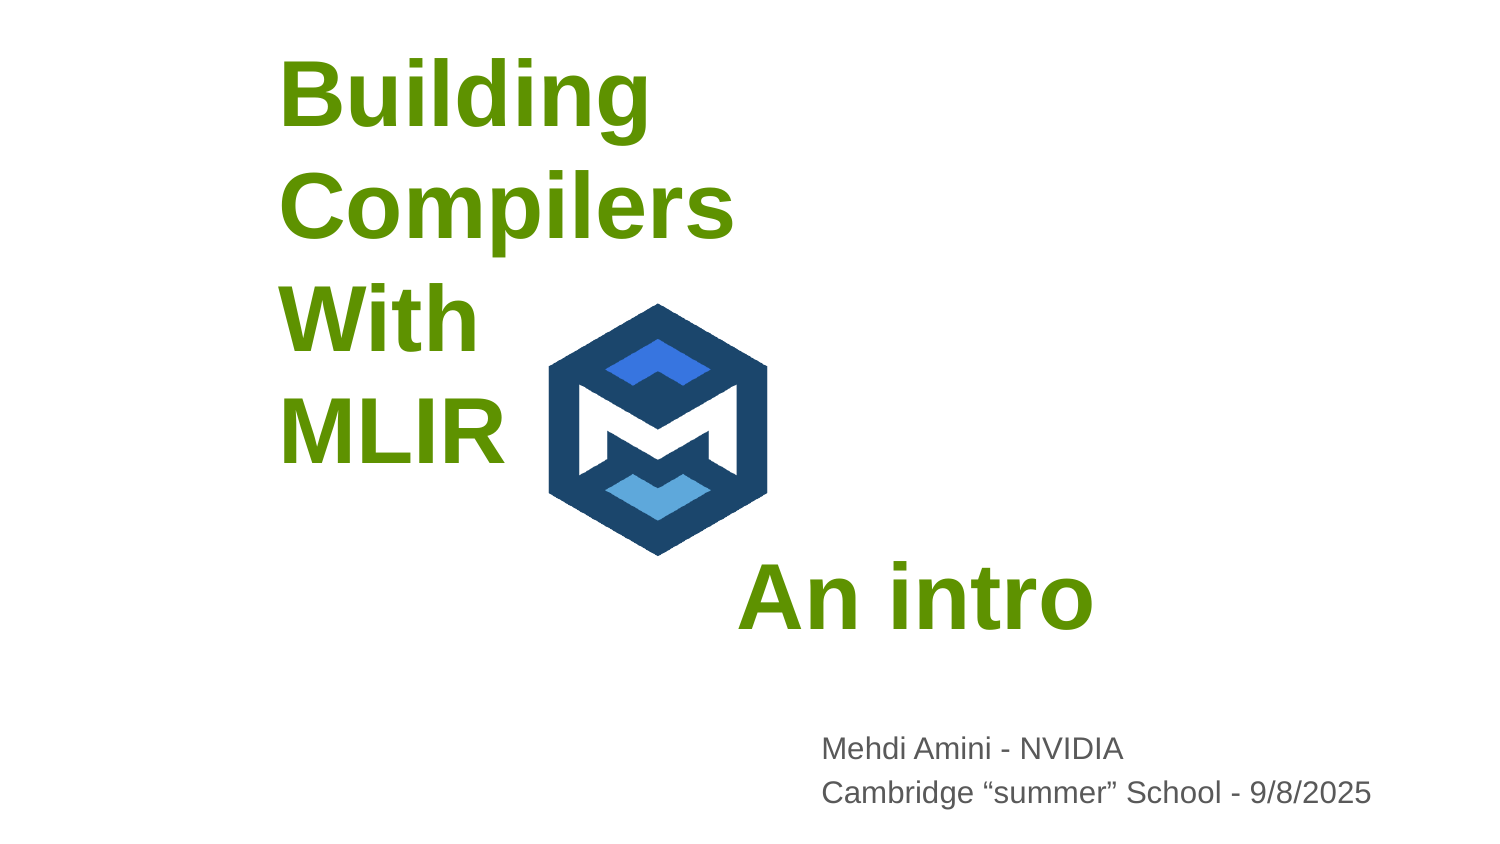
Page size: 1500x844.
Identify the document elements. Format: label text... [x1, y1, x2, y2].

text_box An intro [721, 520, 1123, 664]
text_box Building Compilers With MLIR [263, 17, 1059, 498]
text_box Mehdi Amini - NVIDIA Cambridge “summer” School - 9/8/2025 [806, 708, 1486, 825]
picture [453, 239, 807, 621]
